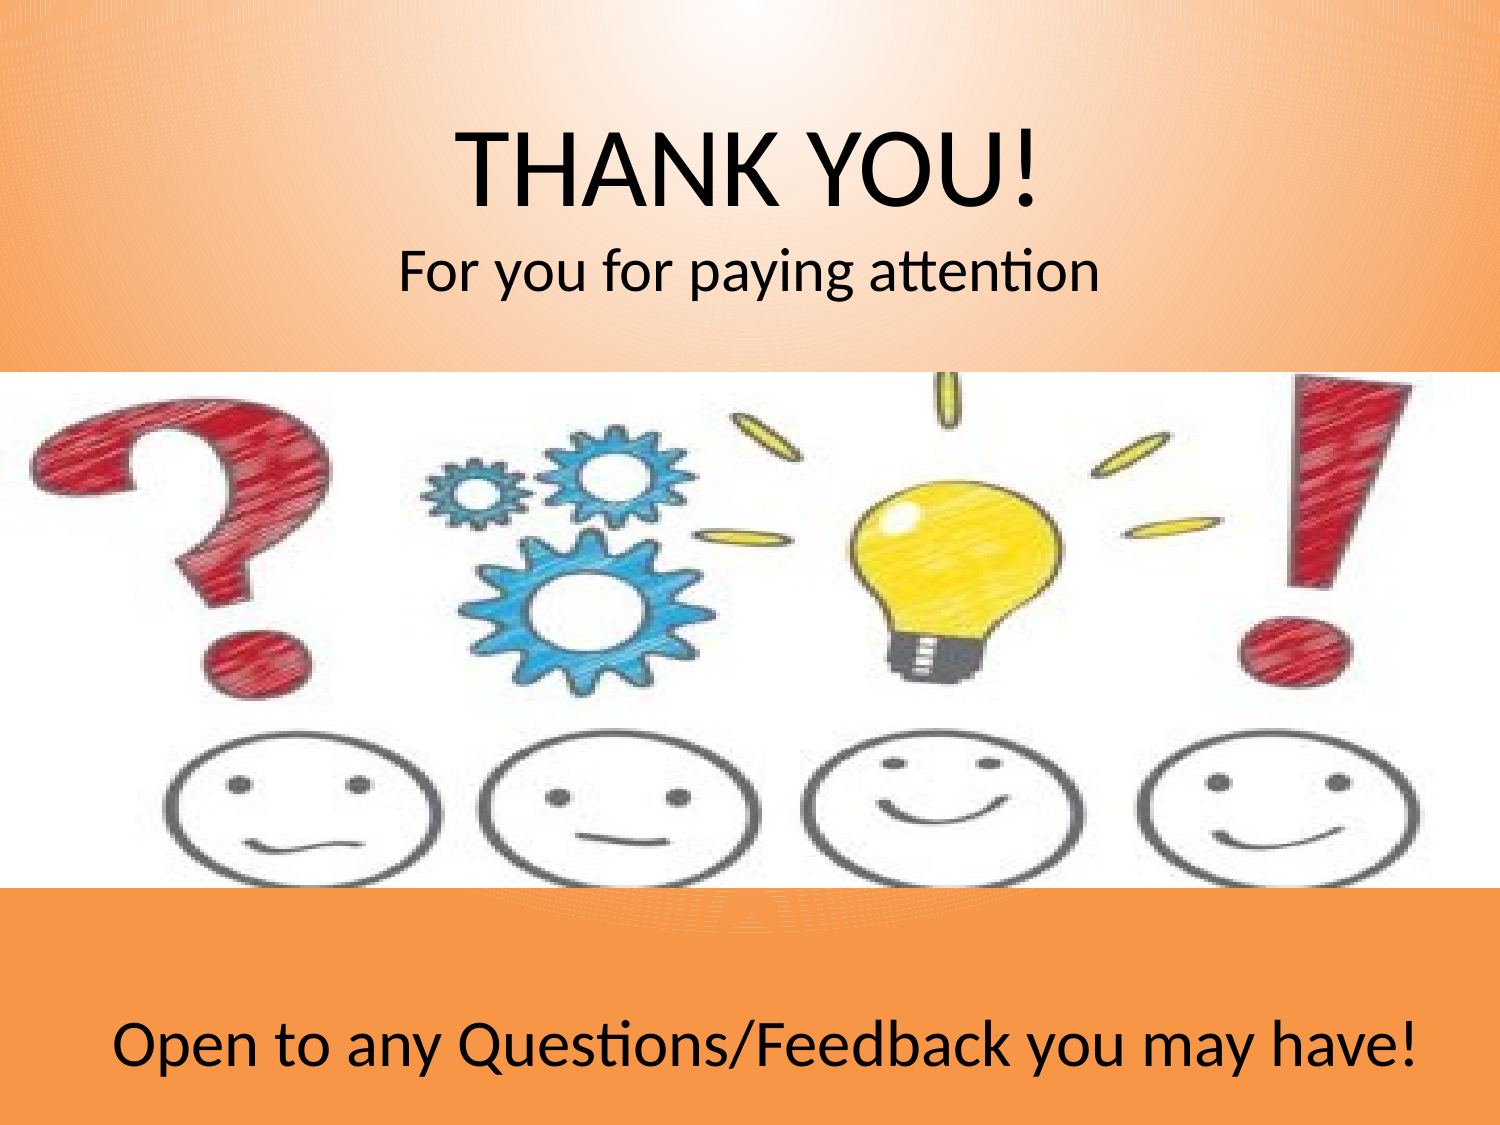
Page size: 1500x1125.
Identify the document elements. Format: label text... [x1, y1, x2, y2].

text_box Open to any Questions/Feedback you may have! [17, 992, 1500, 1088]
text_box THANK YOU! For you for paying attention [286, 84, 1214, 312]
picture [0, 372, 1500, 888]
